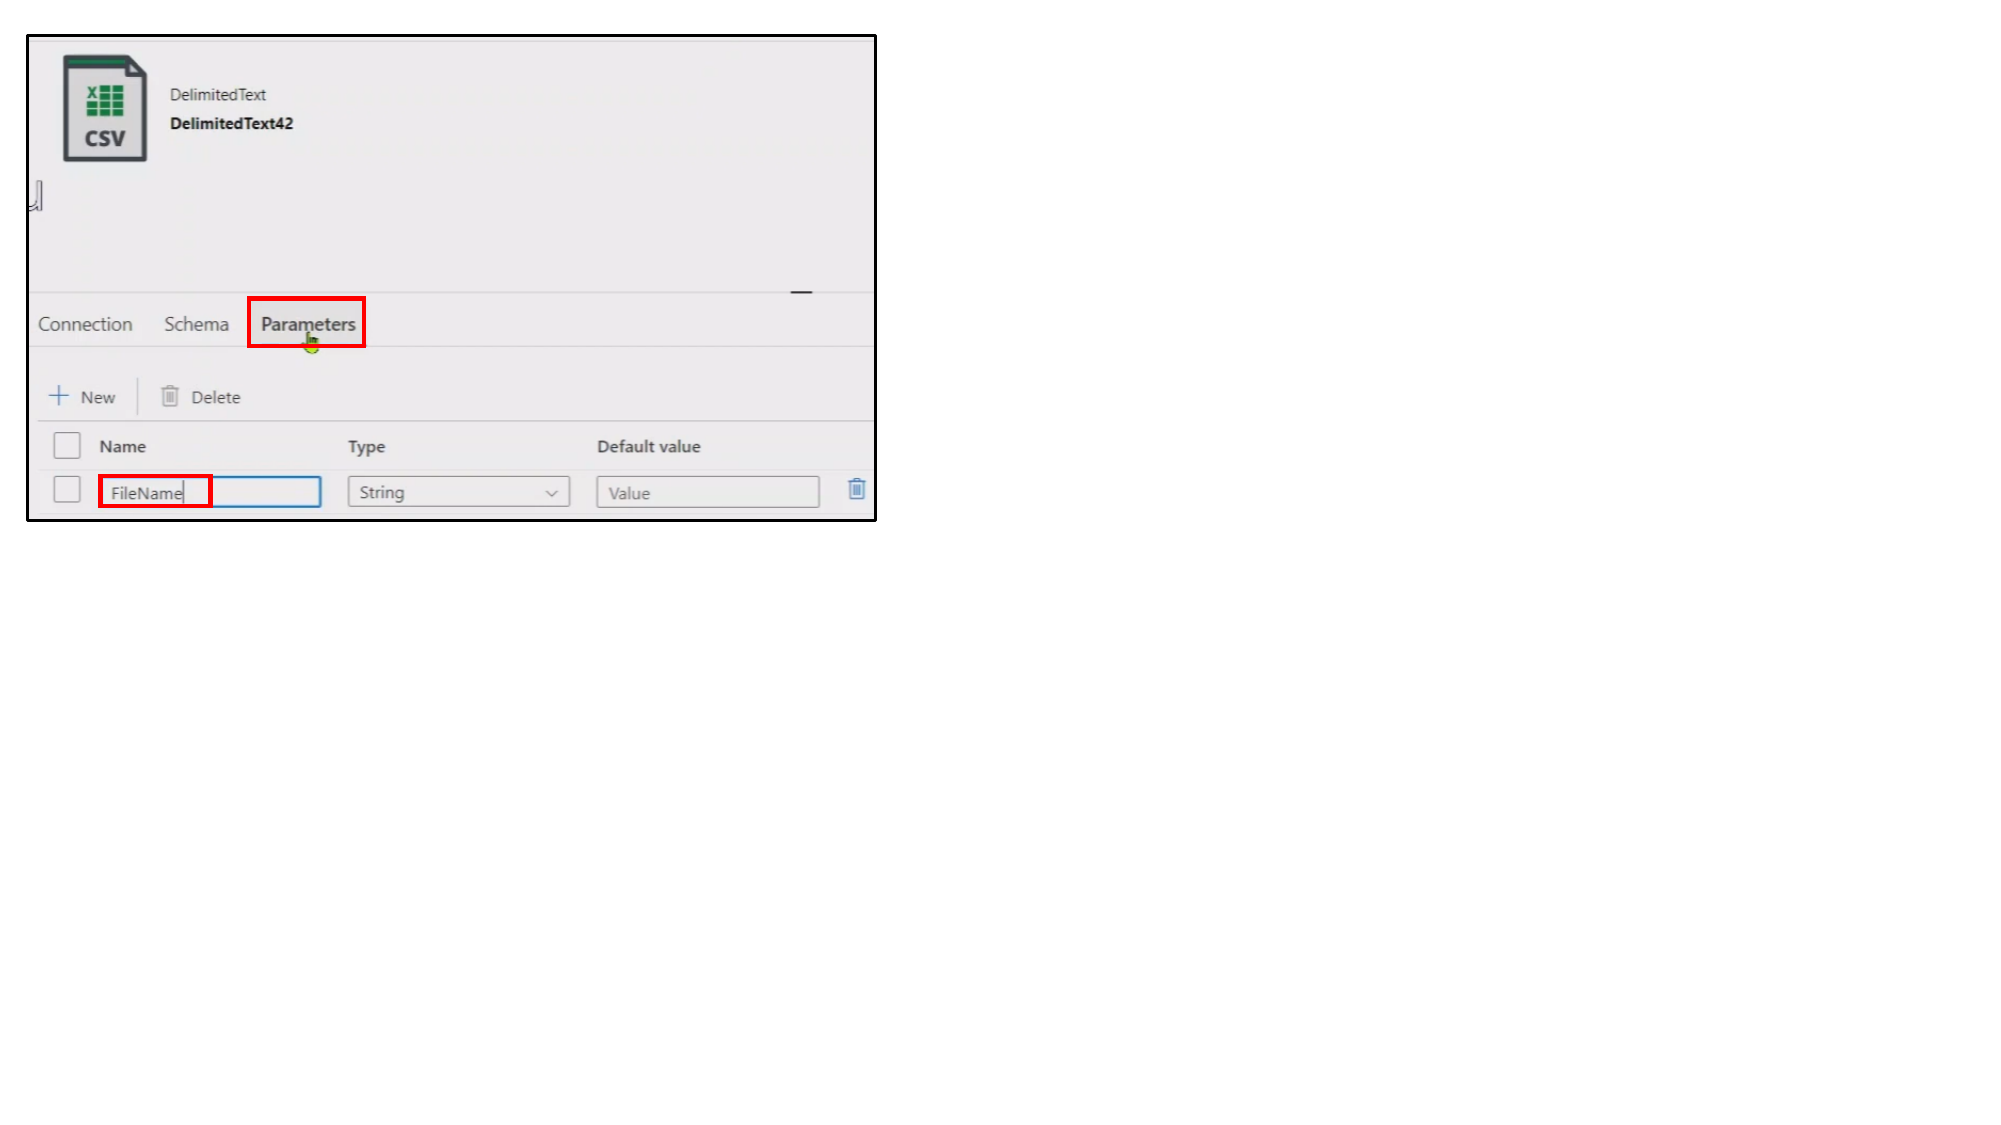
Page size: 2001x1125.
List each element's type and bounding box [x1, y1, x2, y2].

picture [28, 36, 875, 520]
